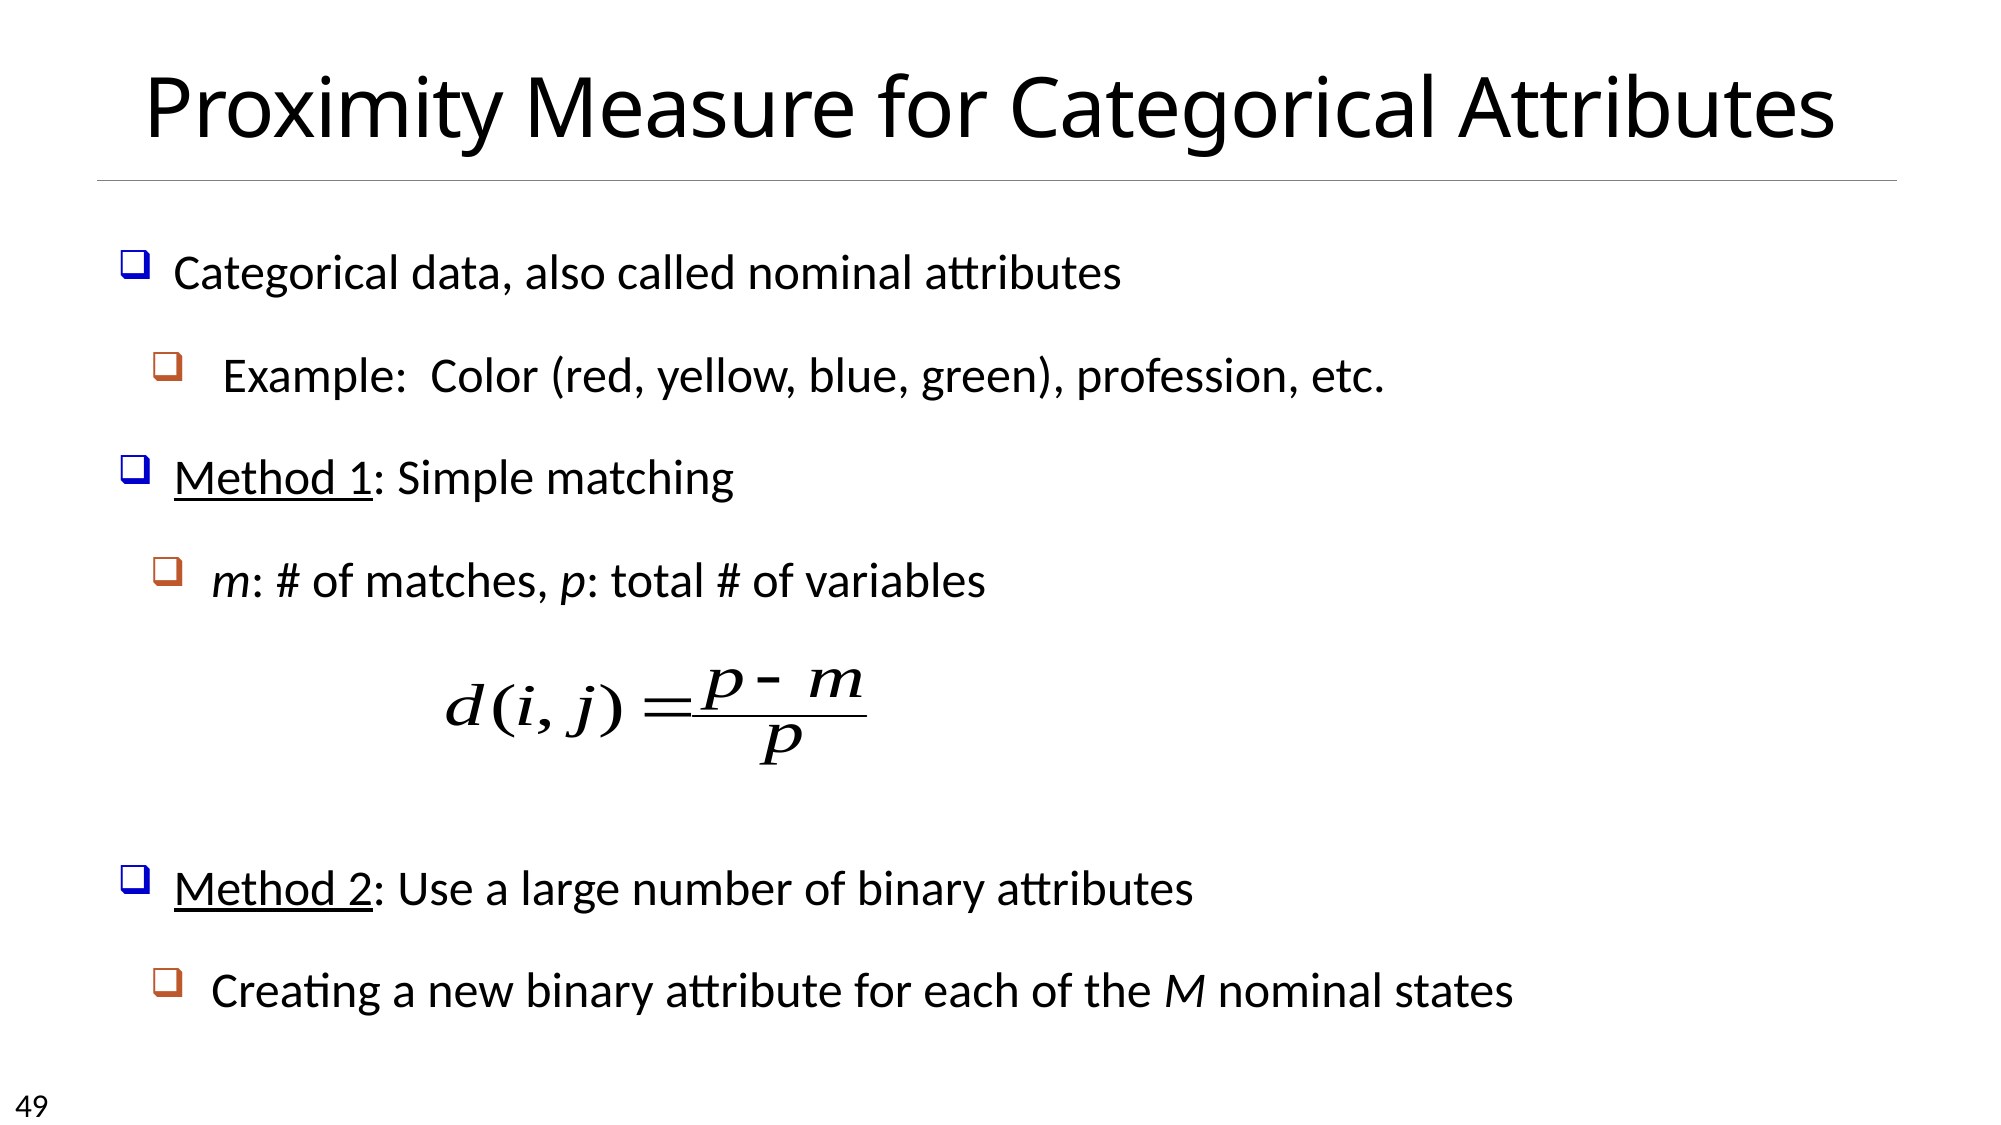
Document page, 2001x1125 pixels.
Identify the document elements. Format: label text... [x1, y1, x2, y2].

title Proximity Measure for Categorical Attributes [116, 37, 1867, 163]
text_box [436, 662, 876, 773]
list Categorical data, also called nominal attributes Example: Color (red, yellow, blue, green), profession, etc. Method 1: Simple matching m: # of matches, p: total # of variables Method 2: Use a large number of binary attributes Creating a new binary attribute for each of the M nominal states [102, 202, 1647, 1097]
